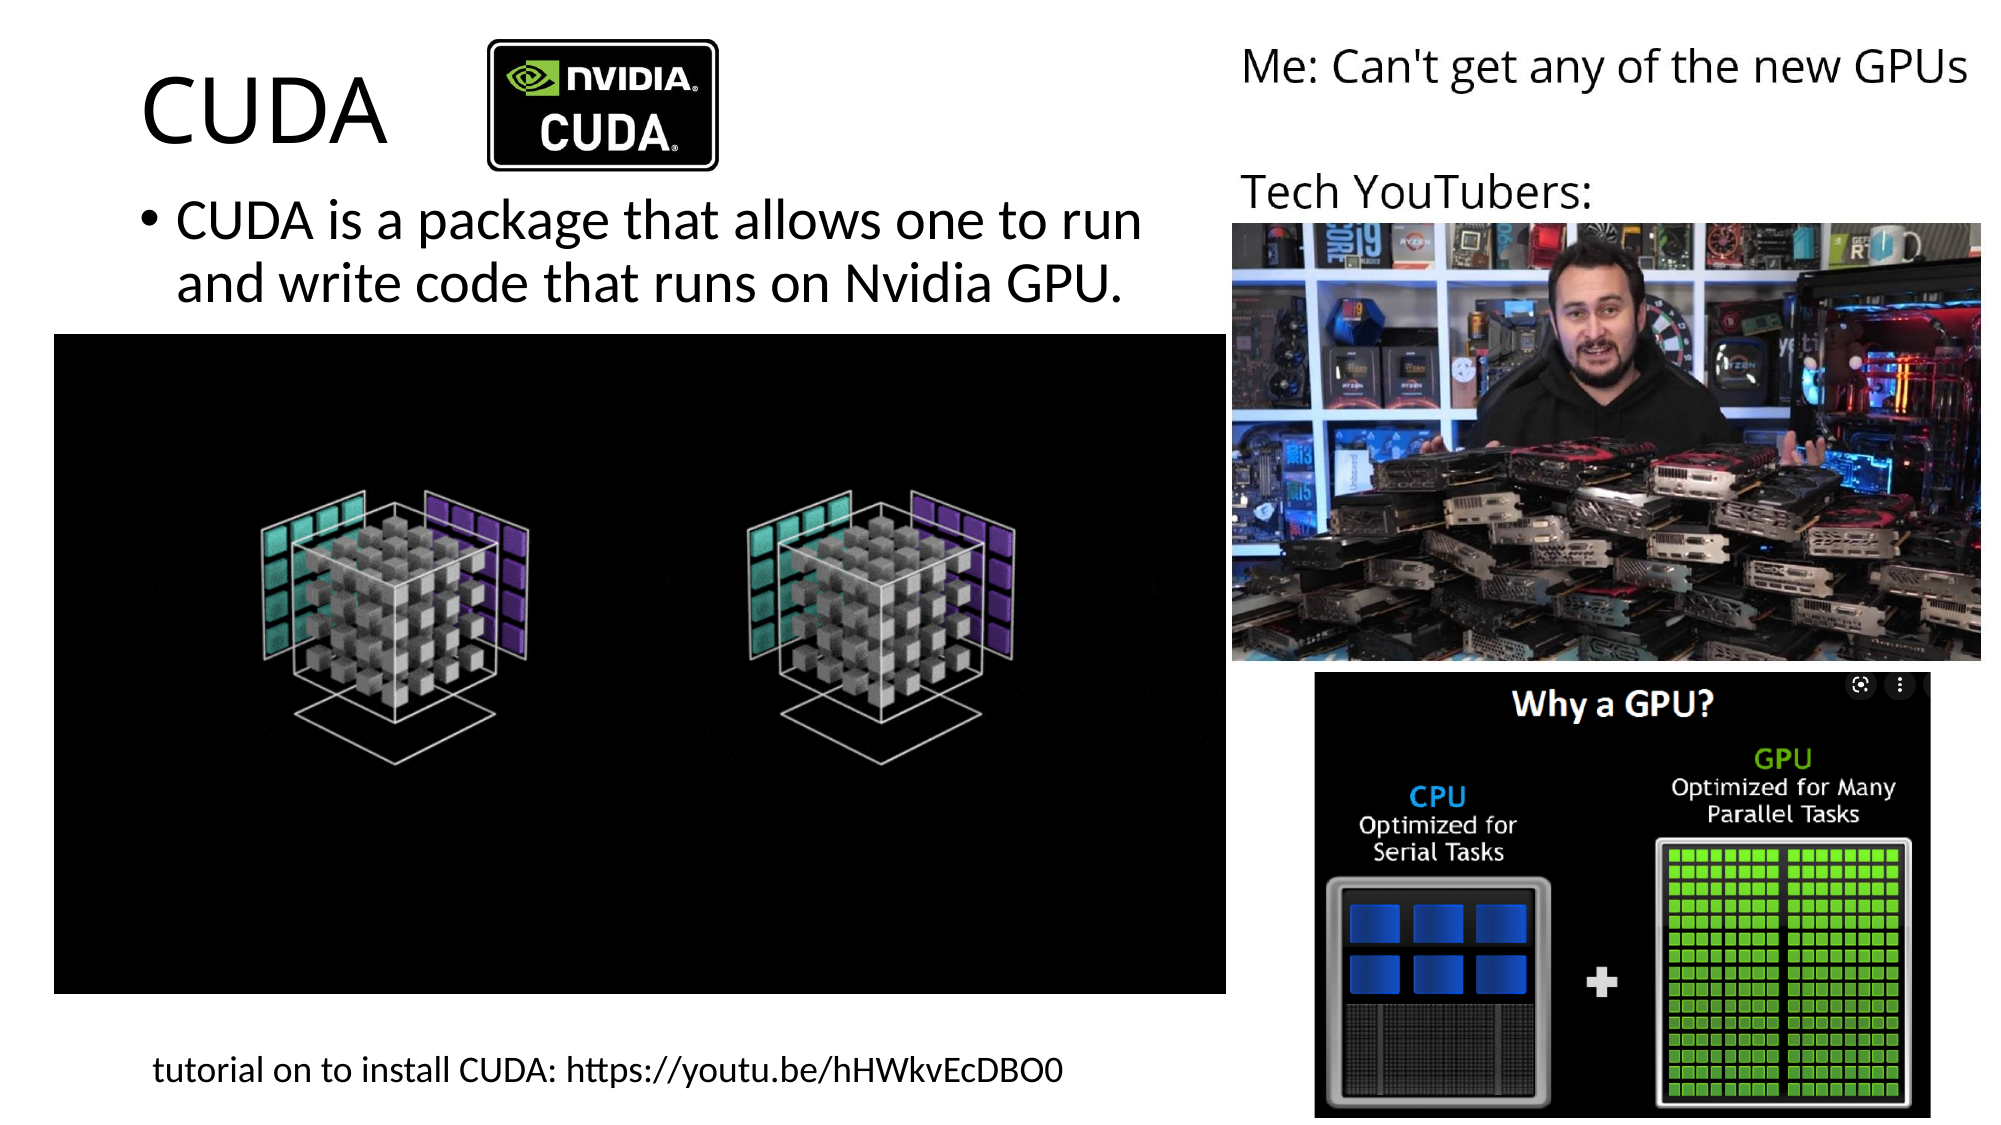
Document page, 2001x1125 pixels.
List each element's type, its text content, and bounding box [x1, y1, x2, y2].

picture [54, 0, 2000, 1118]
list CUDA is a package that allows one to run and write code that runs on Nvidia GPU. [124, 181, 1176, 334]
picture [476, 28, 729, 182]
text_box tutorial on to install CUDA: https://youtu.be/hHWkvEcDBO0 [137, 1037, 1138, 1098]
title CUDA [124, 5, 1213, 223]
